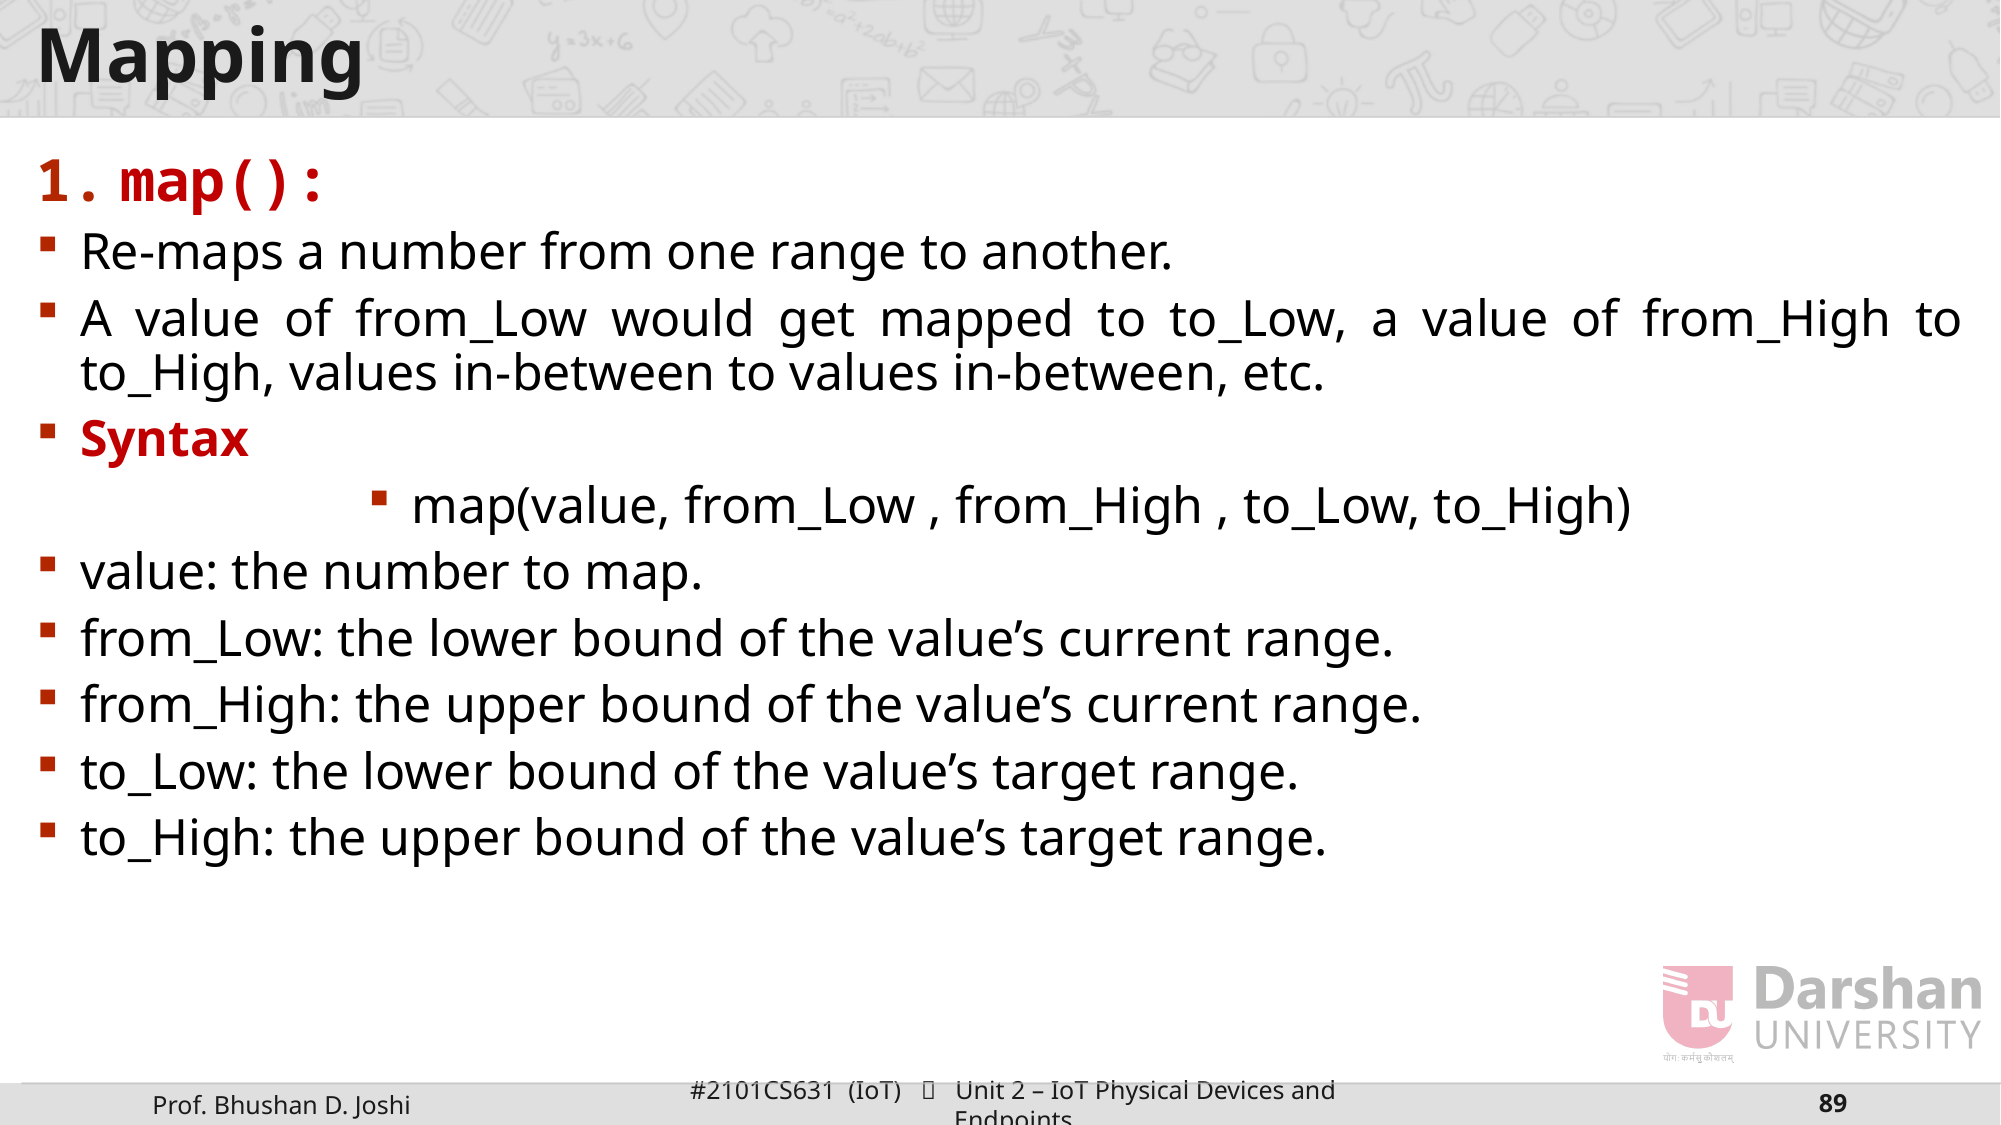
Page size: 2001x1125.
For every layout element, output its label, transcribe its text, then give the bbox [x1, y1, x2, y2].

title Mapping [0, 0, 2000, 117]
list map(): Re-maps a number from one range to another. A value of from_Low would get mapped to to_Low, a value of from_High to to_High, values in-between to values in-between, etc. Syntax map(value, from_Low , from_High , to_Low, to_High) value: the number to map. from_Low: the lower bound of the value’s current range. from_High: the upper bound of the value’s current range. to_Low: the lower bound of the value’s target range. to_High: the upper bound of the value’s target range. [21, 143, 1979, 1061]
